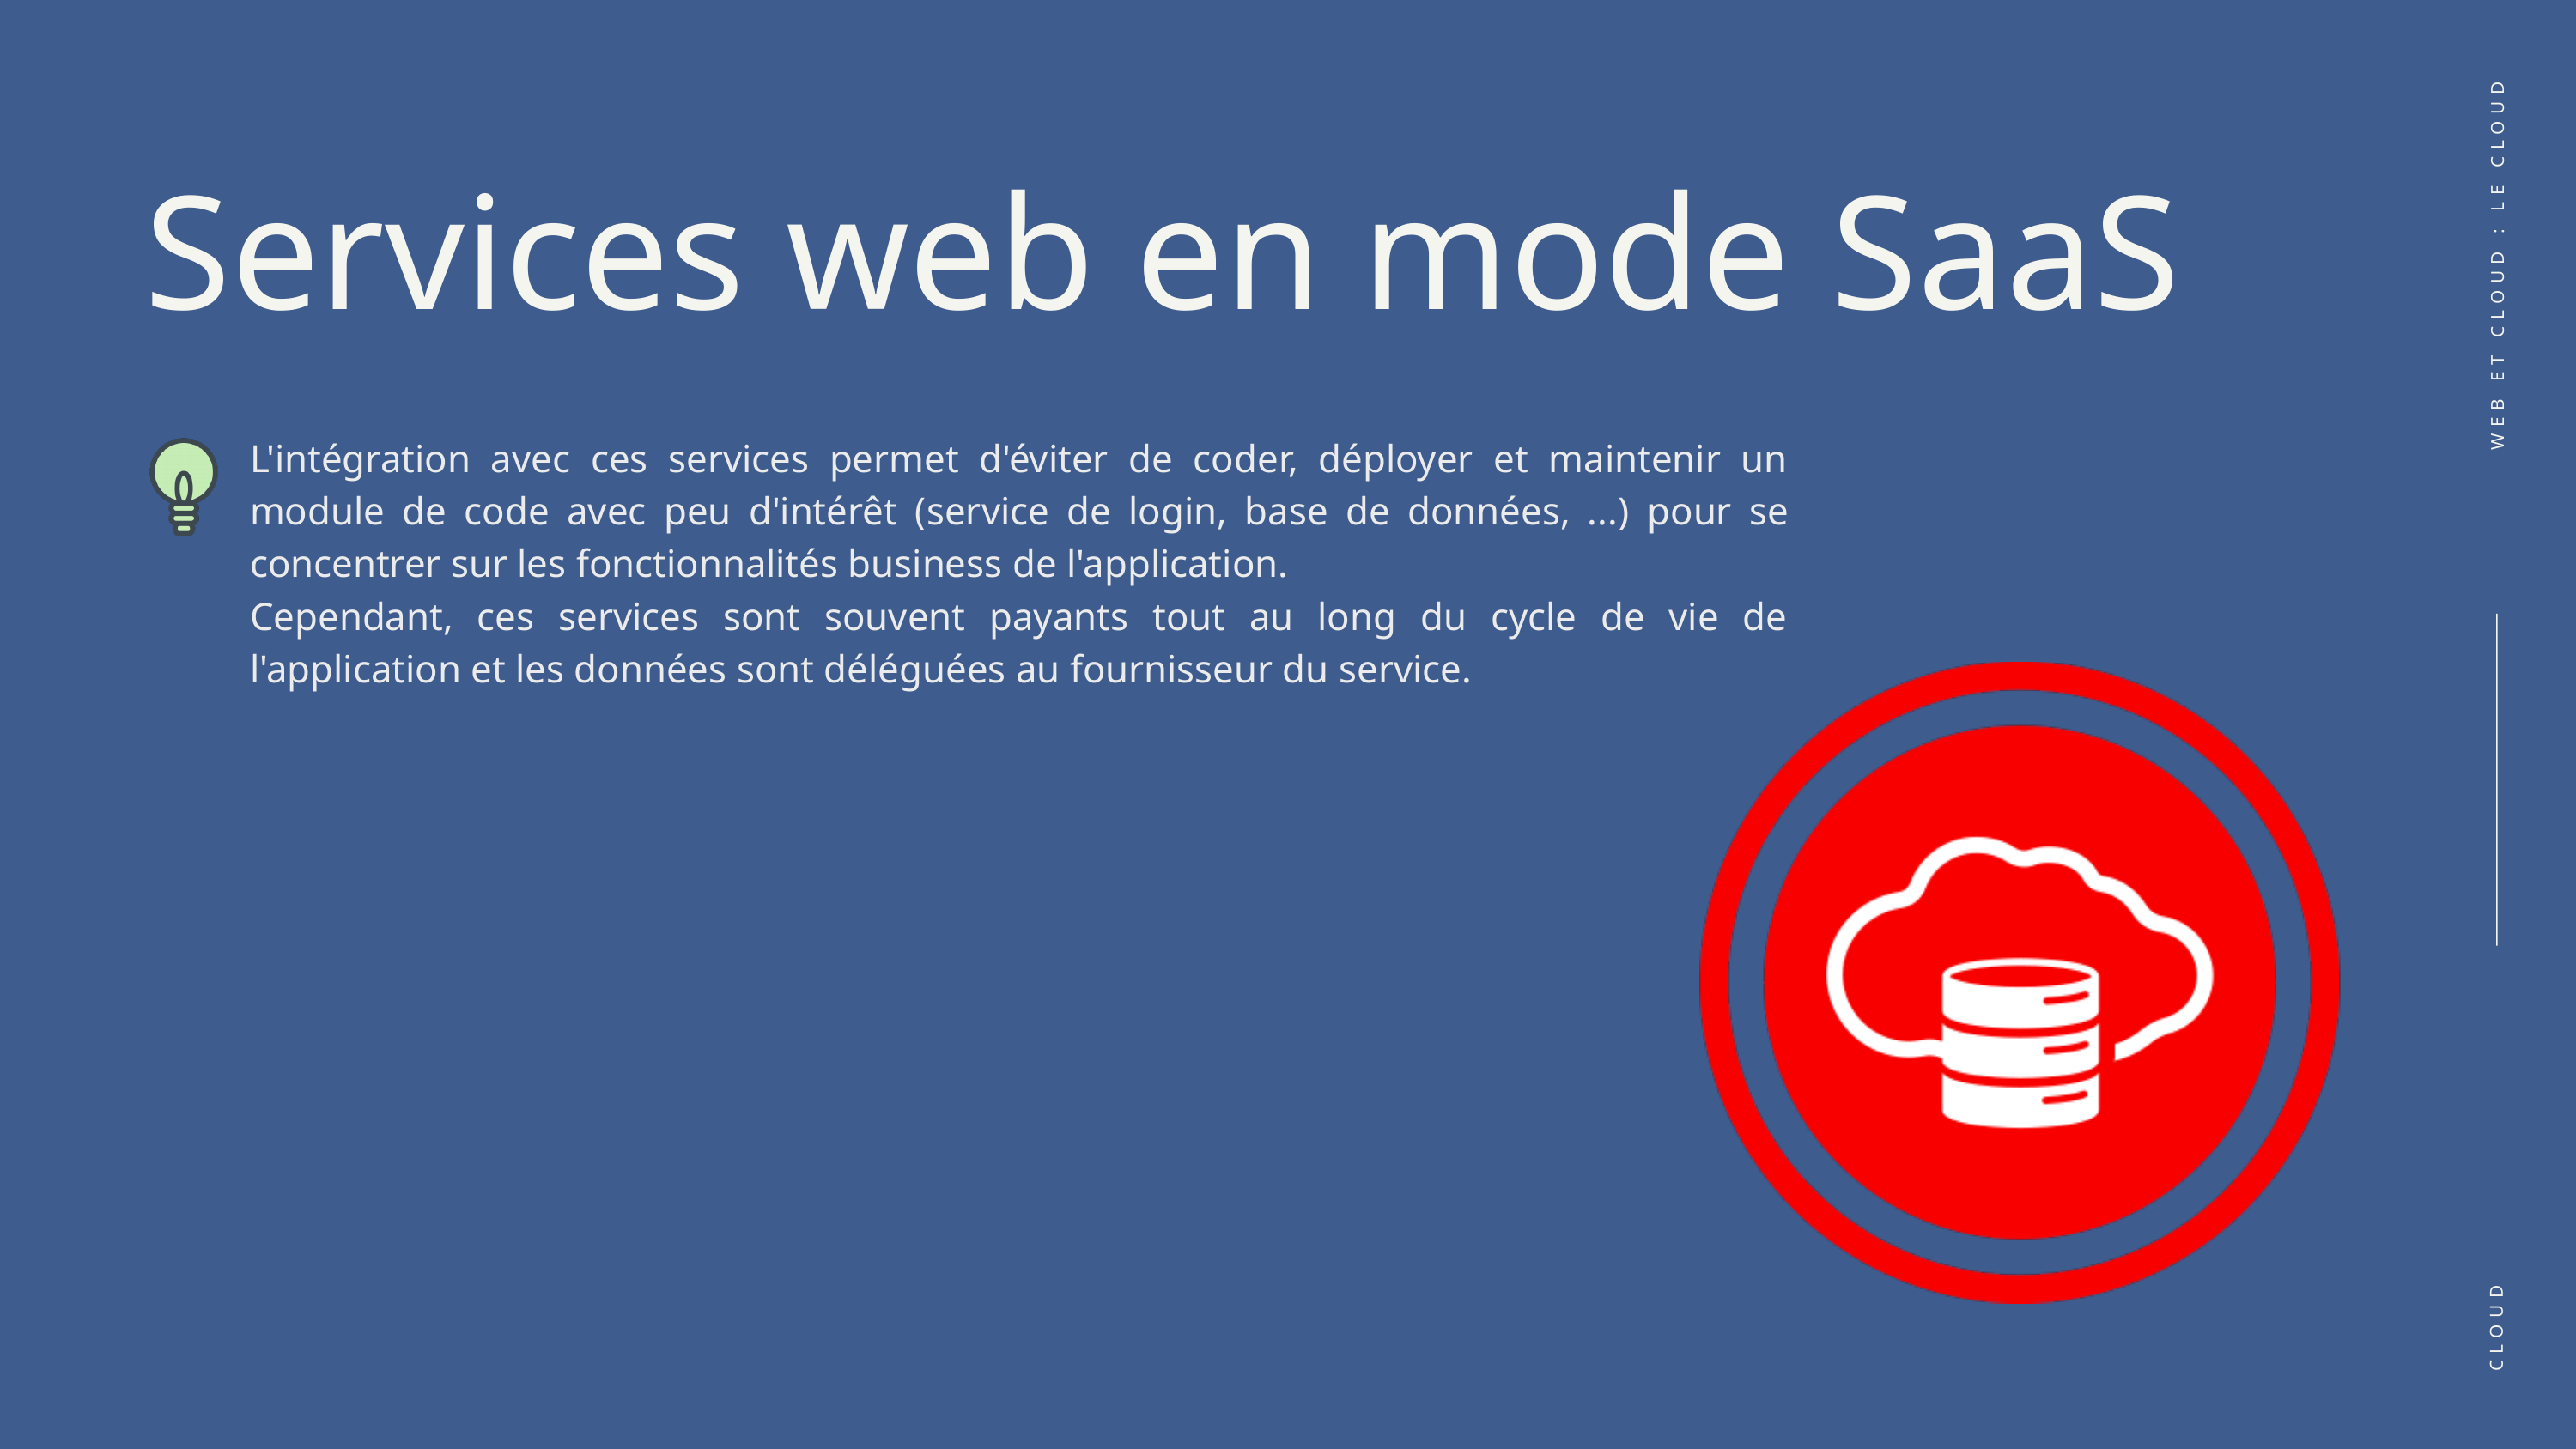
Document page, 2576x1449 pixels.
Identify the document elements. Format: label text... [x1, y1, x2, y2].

text_box WEB ET CLOUD : LE CLOUD [2487, 82, 2508, 614]
picture [1612, 662, 2432, 1304]
text_box L'intégration avec ces services permet d'éviter de coder, déployer et maintenir un module de code avec peu d'intérêt (service de login, base de données, ...) pour se concentrer sur les fonctionnalités business de l'application. Cependant, ces services sont souvent payants tout au long du cycle de vie de l'application et les données sont déléguées au fournisseur du service. [250, 427, 1789, 691]
text_box CLOUD [2486, 925, 2506, 1372]
text_box Services web en mode SaaS [144, 120, 2398, 342]
picture [144, 433, 223, 536]
